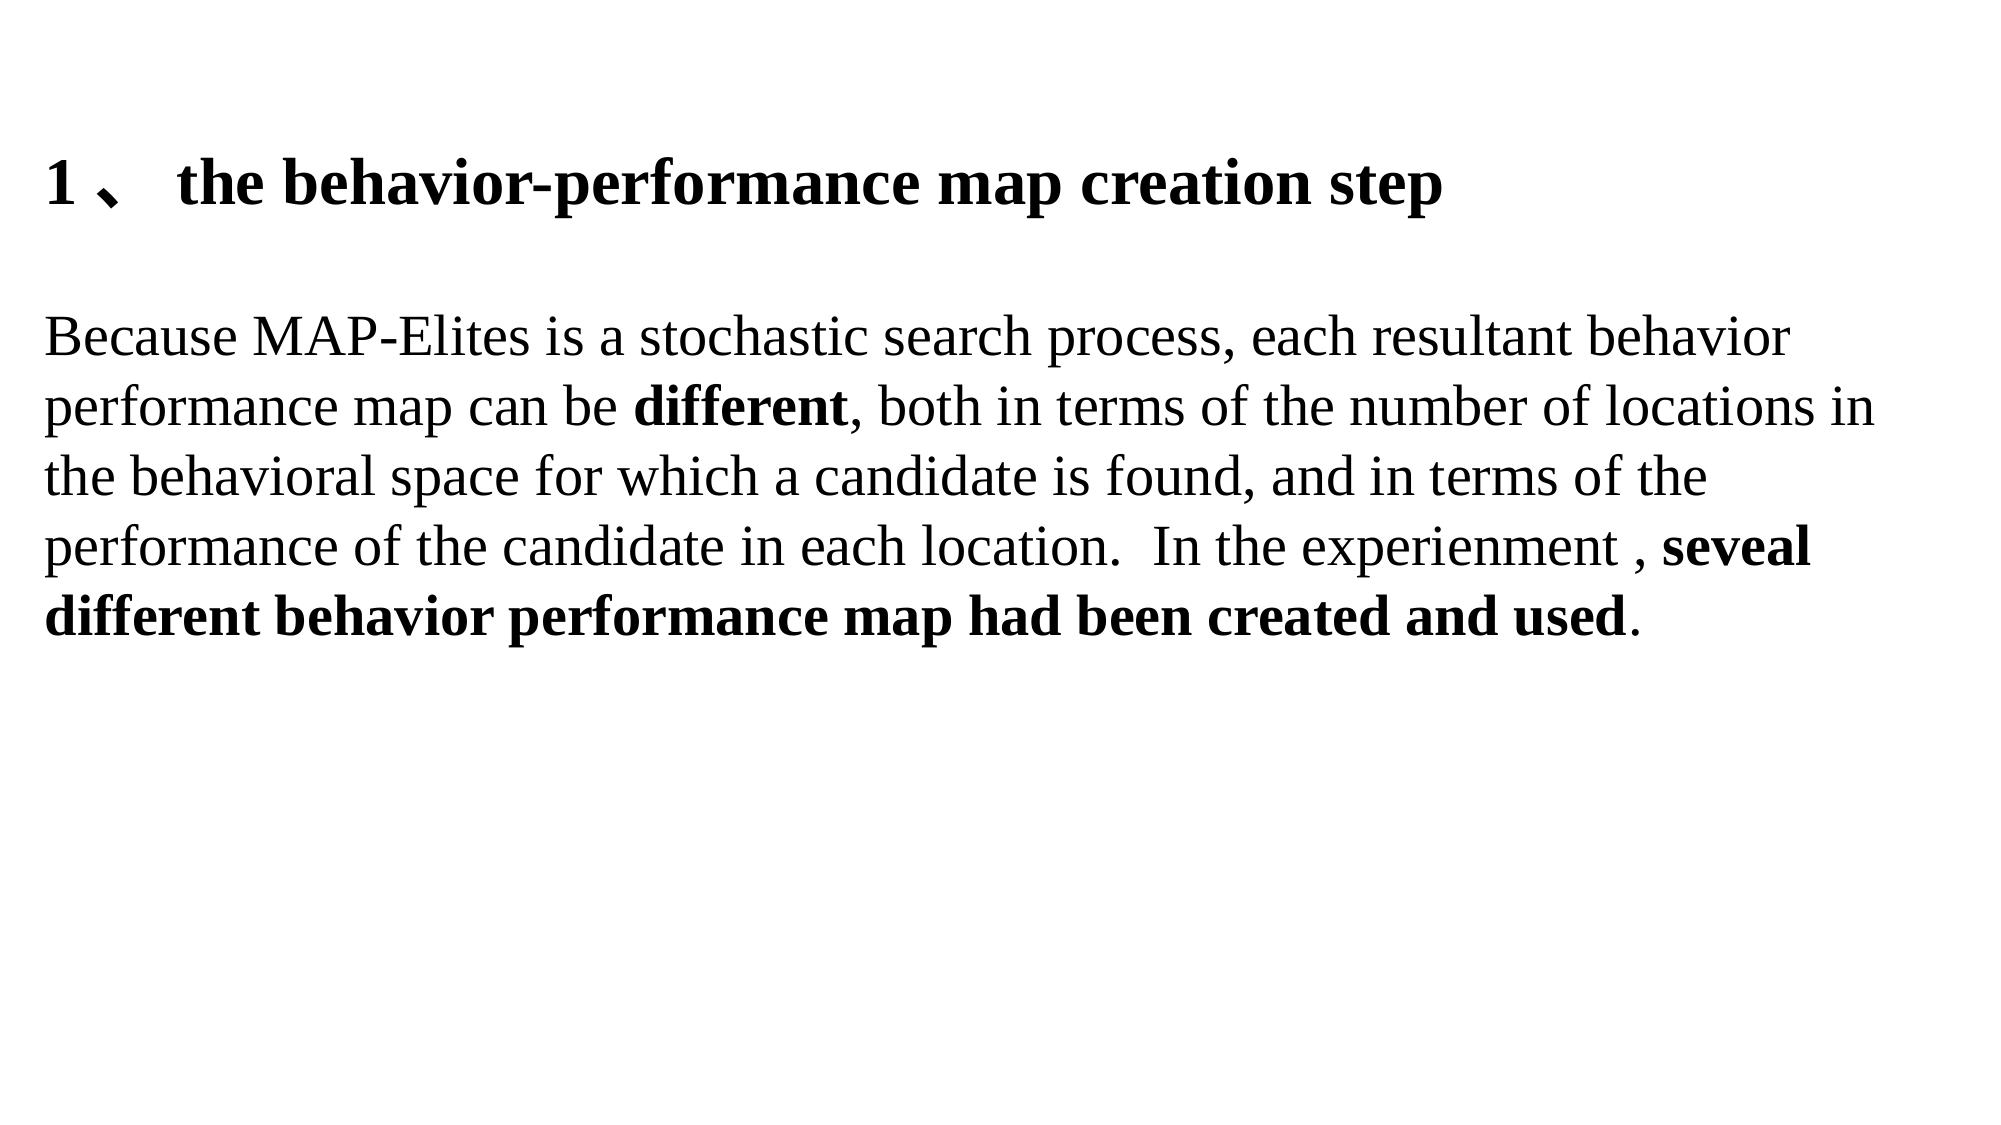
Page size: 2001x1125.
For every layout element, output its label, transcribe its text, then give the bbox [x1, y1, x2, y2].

text_box Because MAP-Elites is a stochastic search process, each resultant behavior performance map can be different, both in terms of the number of locations in the behavioral space for which a candidate is found, and in terms of the performance of the candidate in each location. In the experienment , seveal different behavior performance map had been created and used. [30, 289, 1946, 715]
text_box 1、the behavior-performance map creation step [30, 130, 1890, 225]
